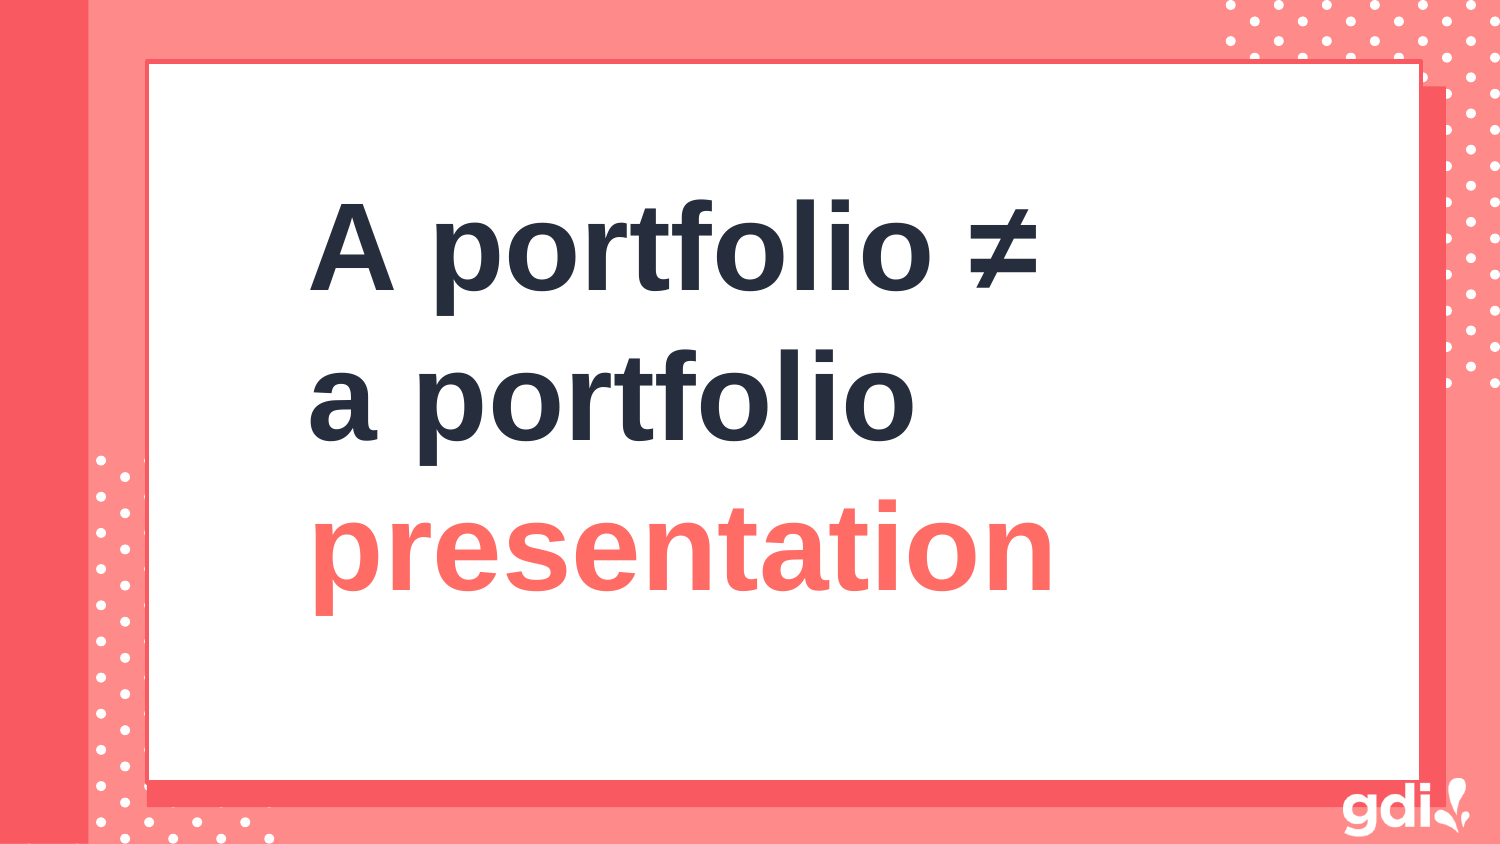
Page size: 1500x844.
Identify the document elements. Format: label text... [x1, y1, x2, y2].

picture [1342, 777, 1471, 838]
text_box A portfolio ≠ a portfolio presentation [292, 347, 1274, 433]
